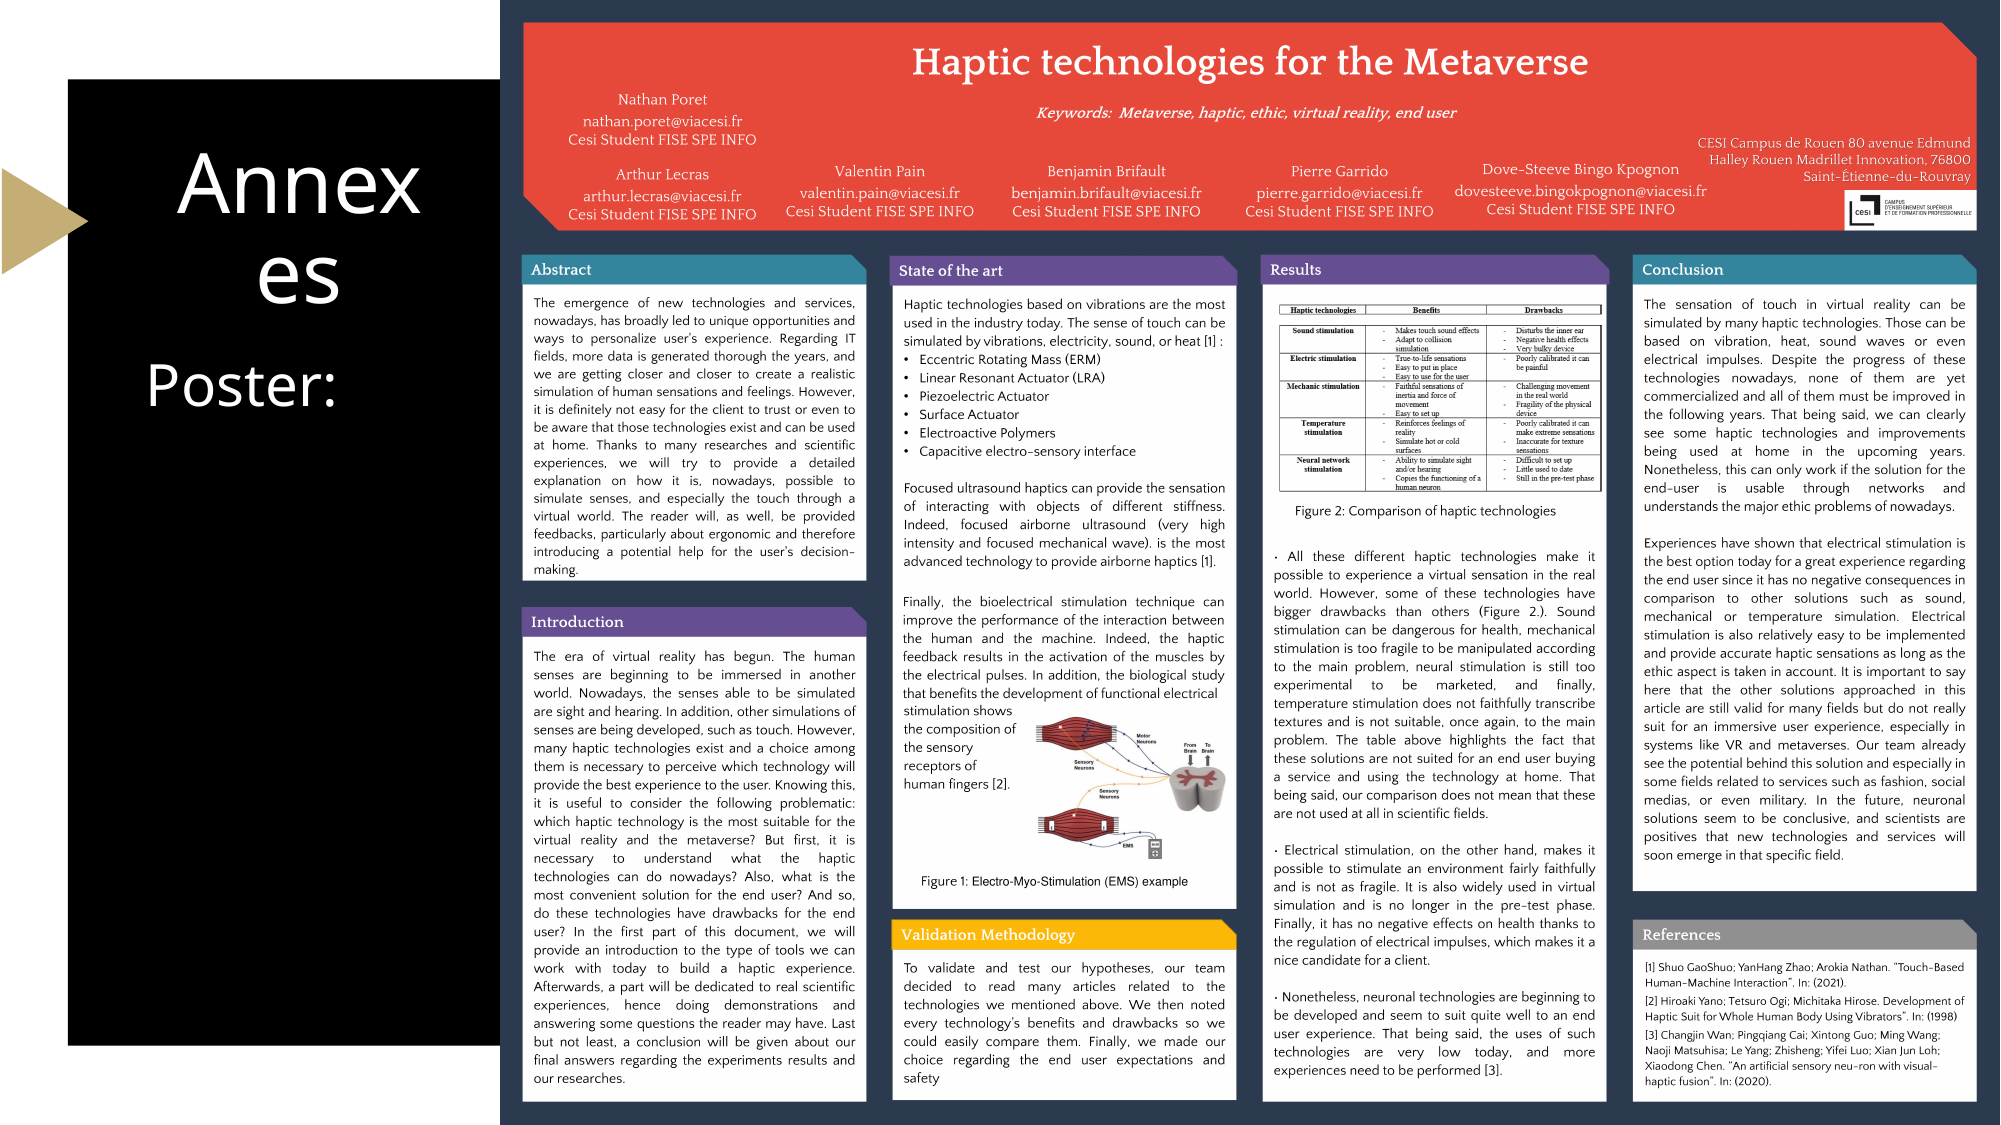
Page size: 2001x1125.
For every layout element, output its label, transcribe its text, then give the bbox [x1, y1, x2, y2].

text_box Poster: [97, 257, 386, 519]
title Annexes [139, 101, 459, 362]
picture [499, 0, 2000, 1125]
